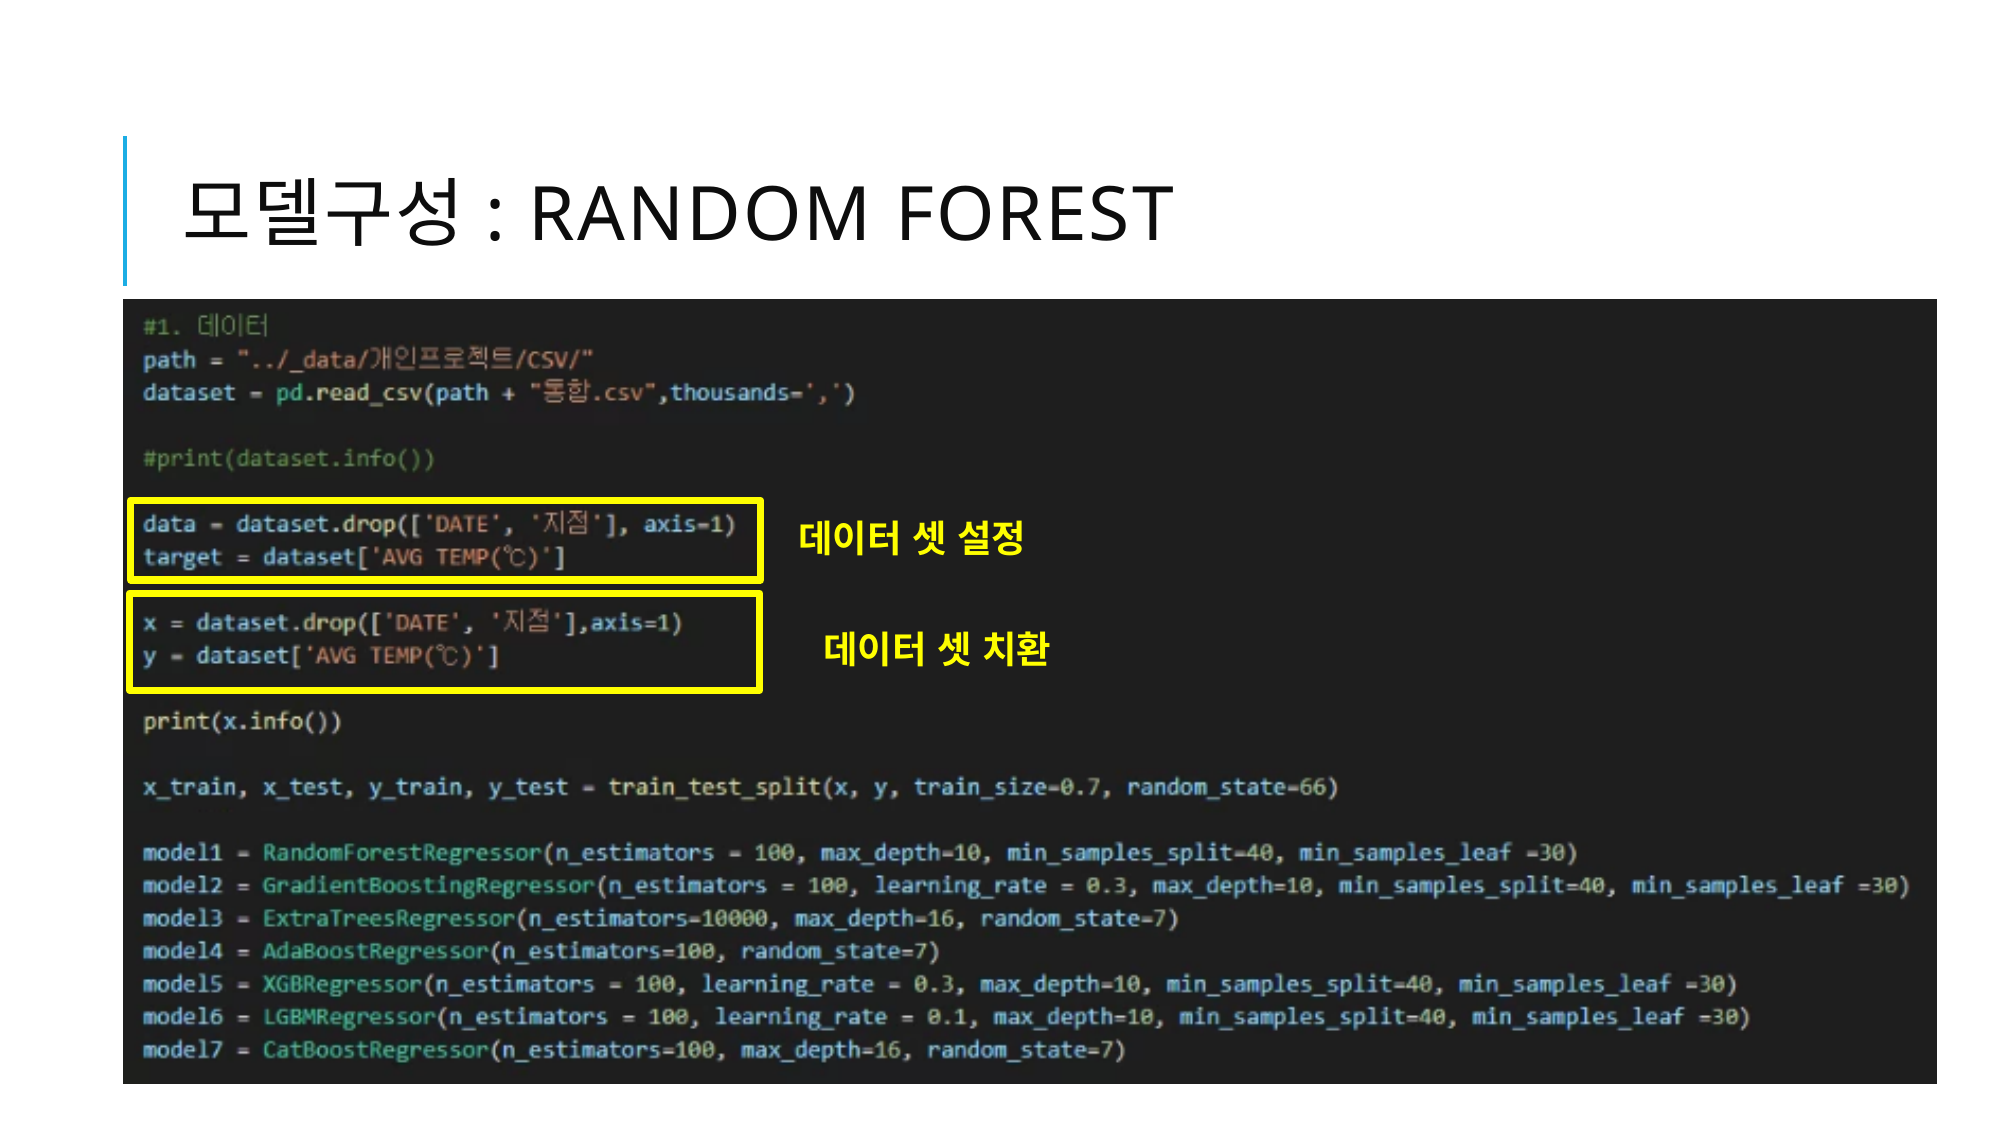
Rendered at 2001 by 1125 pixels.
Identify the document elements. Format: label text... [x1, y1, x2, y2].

picture [122, 299, 1937, 1084]
title 모델구성: Random Forest [168, 96, 1763, 294]
